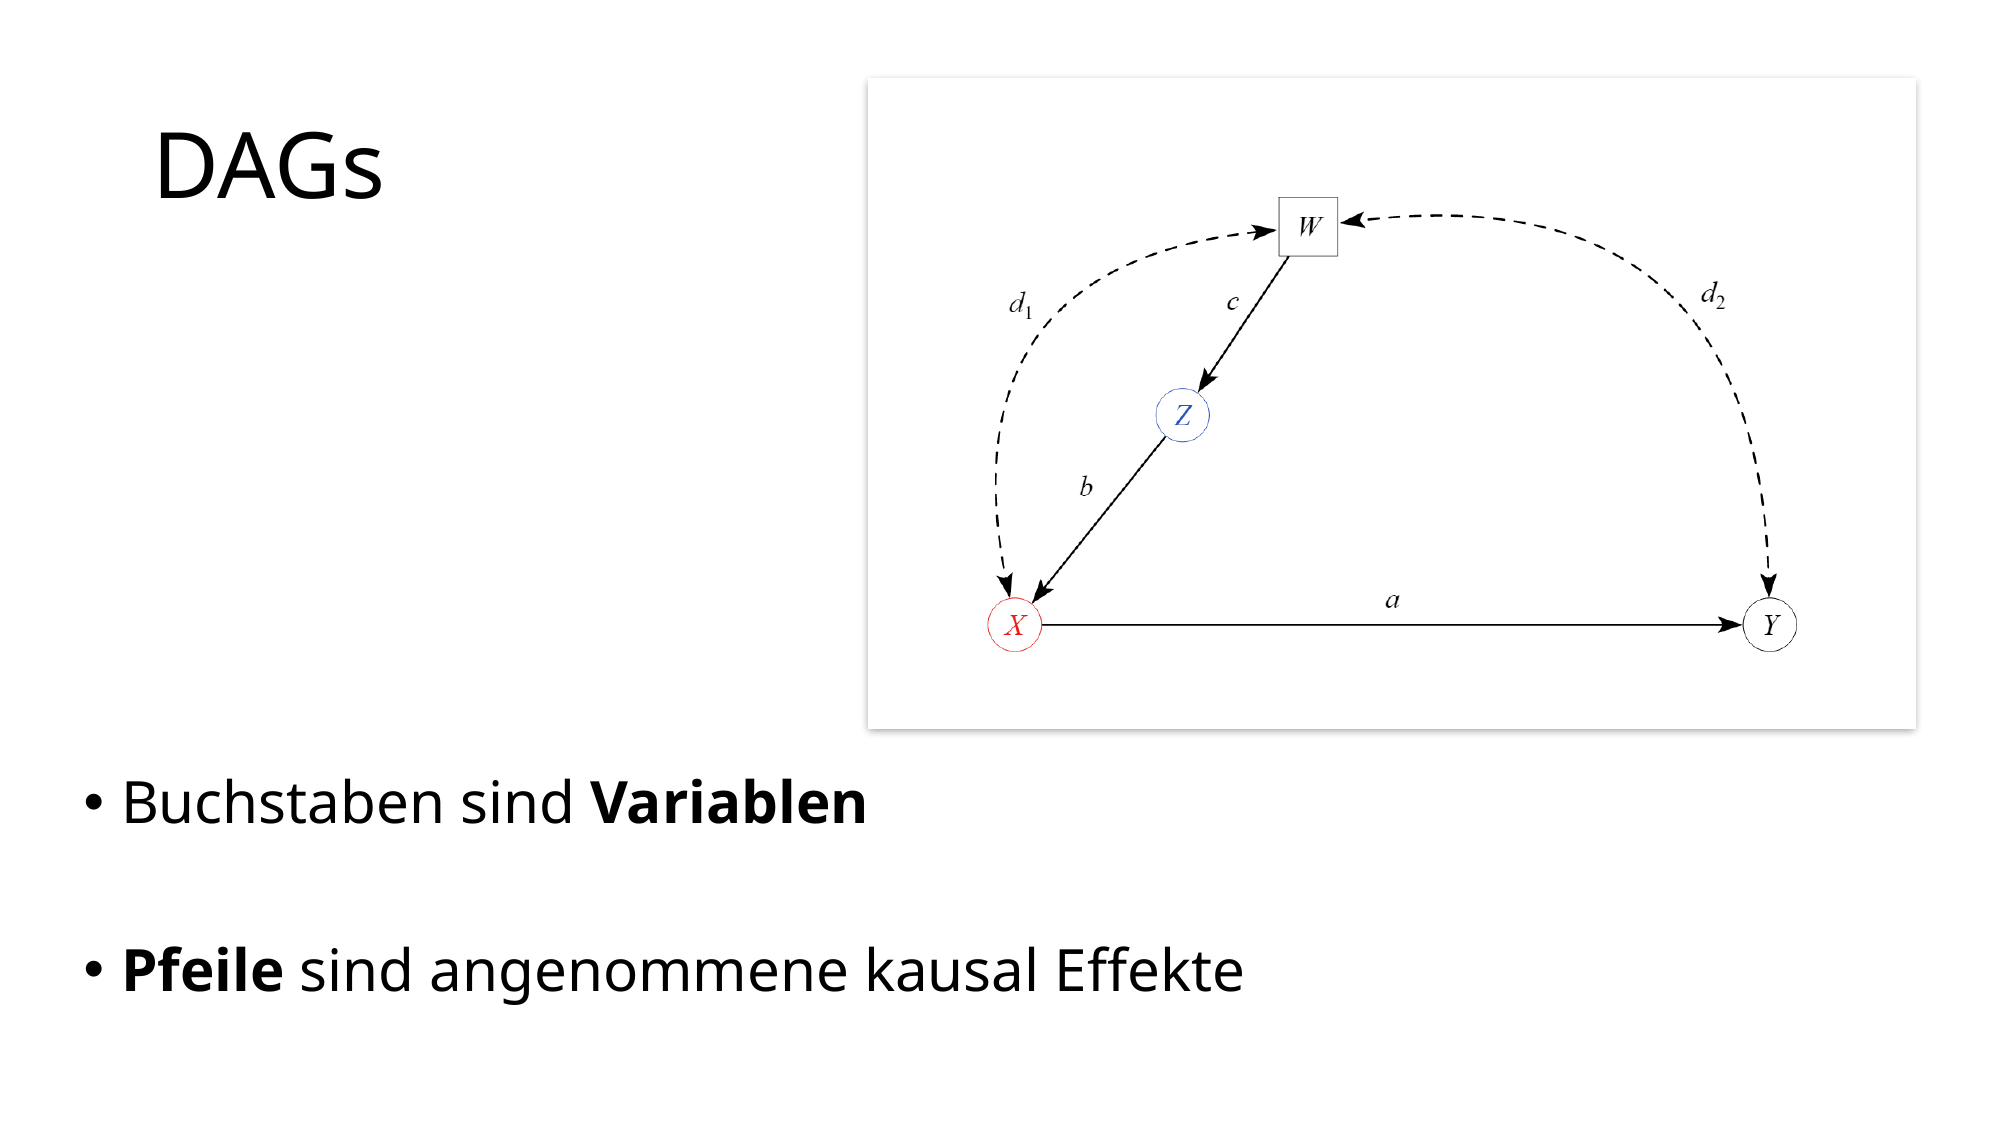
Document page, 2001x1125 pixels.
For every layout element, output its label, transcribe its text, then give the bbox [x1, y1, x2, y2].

picture [882, 92, 1902, 715]
title DAGs [137, 59, 1863, 278]
list Buchstaben sind Variablen Pfeile sind angenommene kausal Effekte [68, 765, 1344, 1125]
